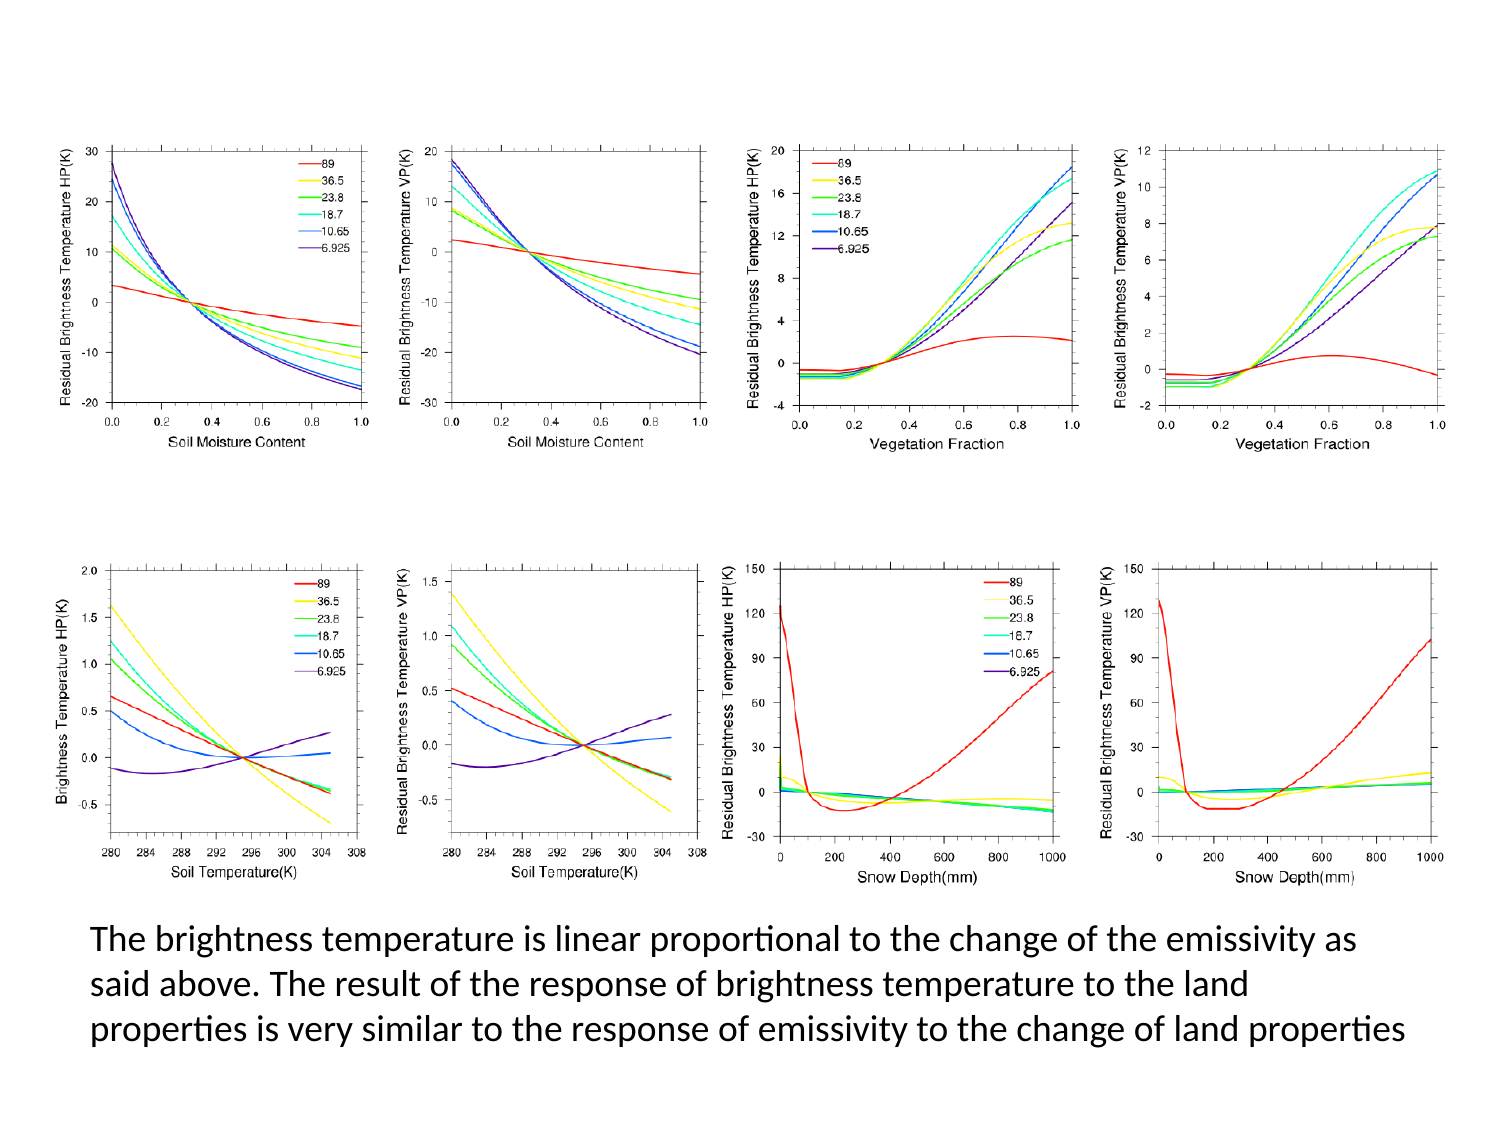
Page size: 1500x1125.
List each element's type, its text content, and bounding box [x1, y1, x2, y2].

picture [714, 549, 1451, 893]
picture [39, 549, 713, 892]
picture [737, 137, 1451, 460]
picture [49, 137, 713, 460]
text_box The brightness temperature is linear proportional to the change of the emissivity as said above. The result of the response of brightness temperature to the land properties is very similar to the response of emissivity to the change of land properties [74, 906, 1425, 1057]
